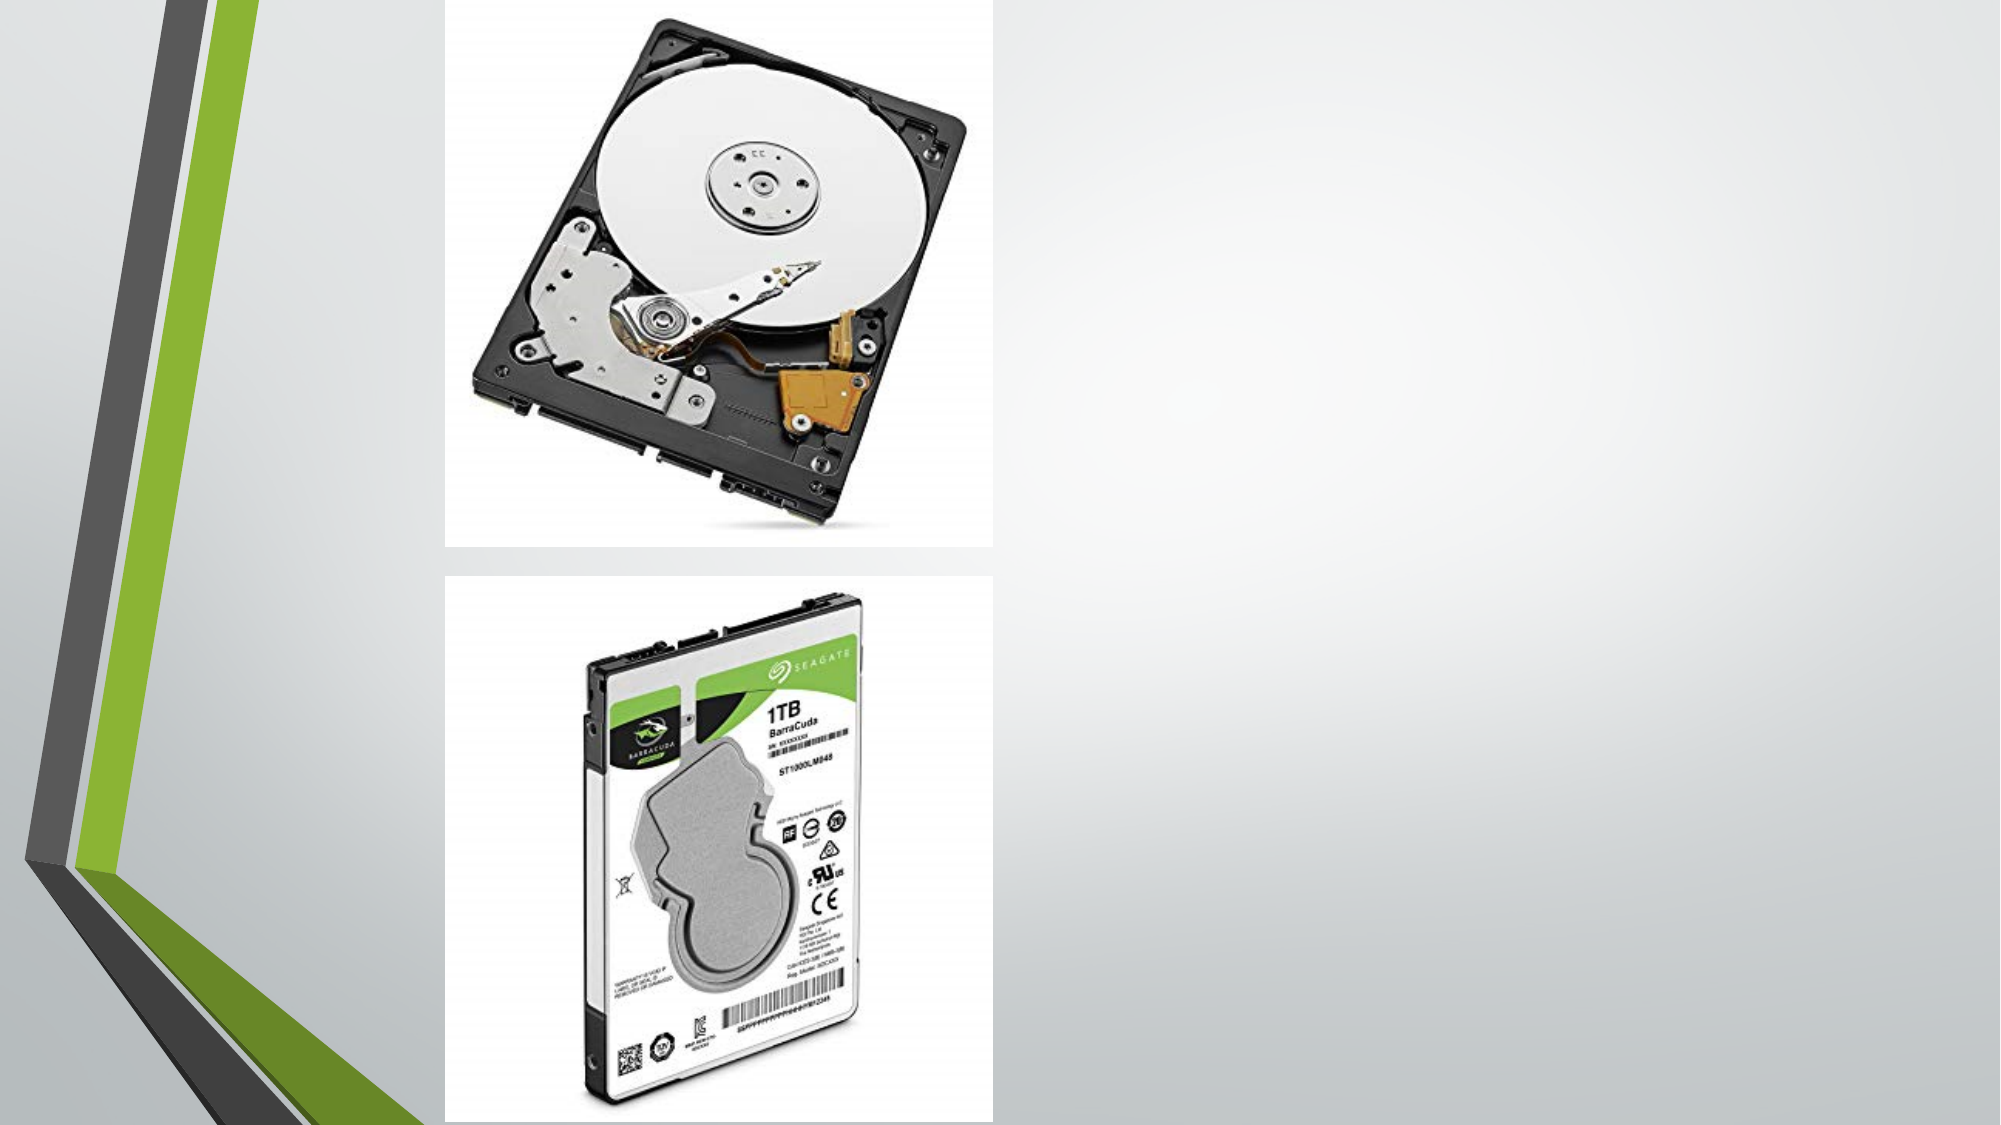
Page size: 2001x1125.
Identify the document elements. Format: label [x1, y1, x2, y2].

picture [444, 0, 1556, 1125]
